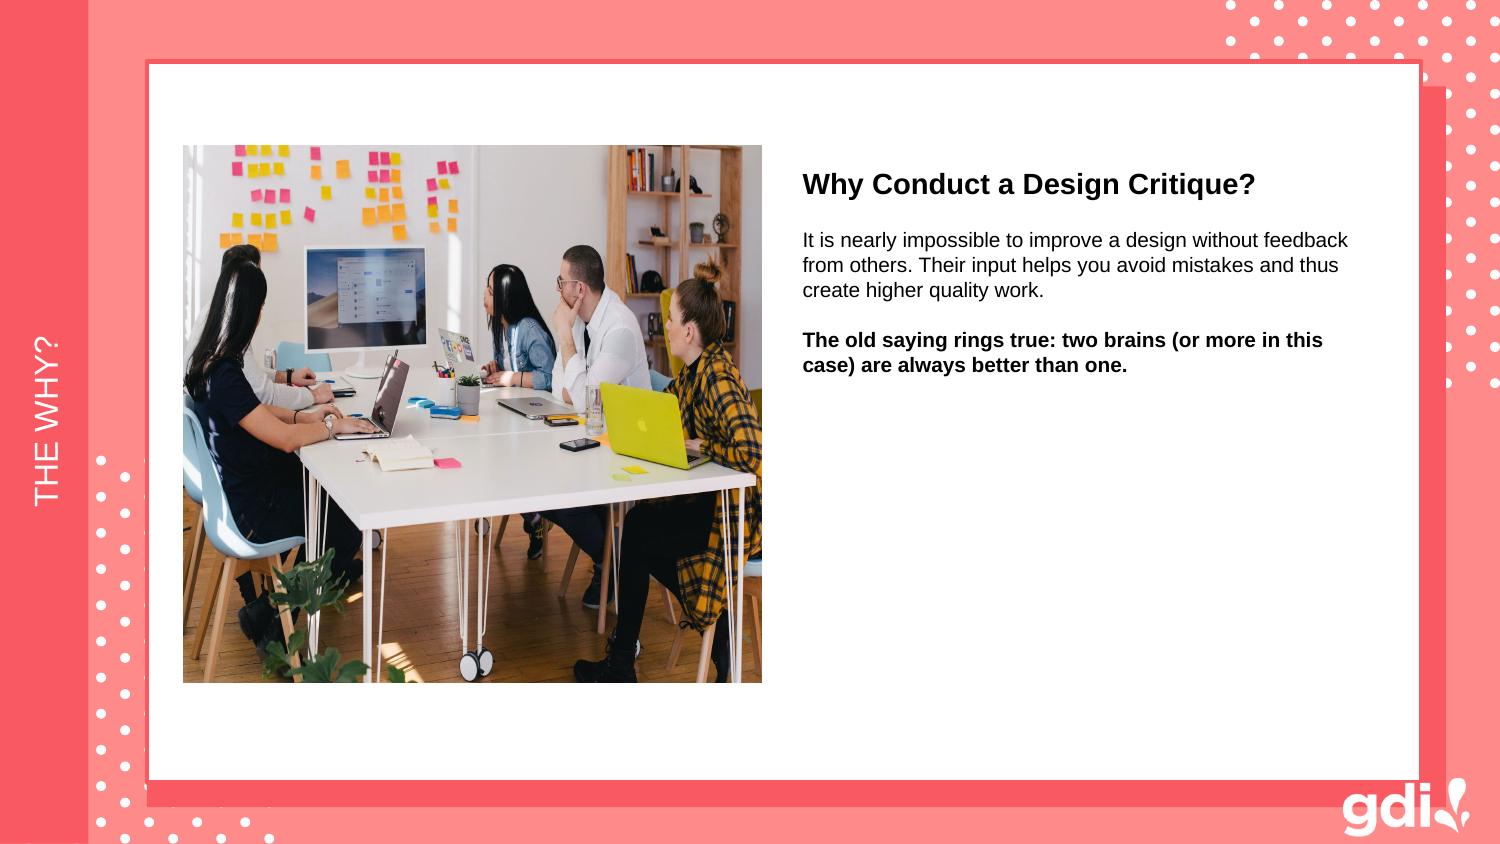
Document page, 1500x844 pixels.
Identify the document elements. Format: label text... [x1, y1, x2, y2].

title THE WHY? [17, 41, 72, 803]
picture [182, 145, 762, 684]
subtitle Why Conduct a Design Critique? It is nearly impossible to improve a design without feedback from others. Their input helps you avoid mistakes and thus create higher quality work. The old saying rings true: two brains (or more in this case) are always better than one. [787, 145, 1381, 684]
picture [1342, 777, 1471, 838]
